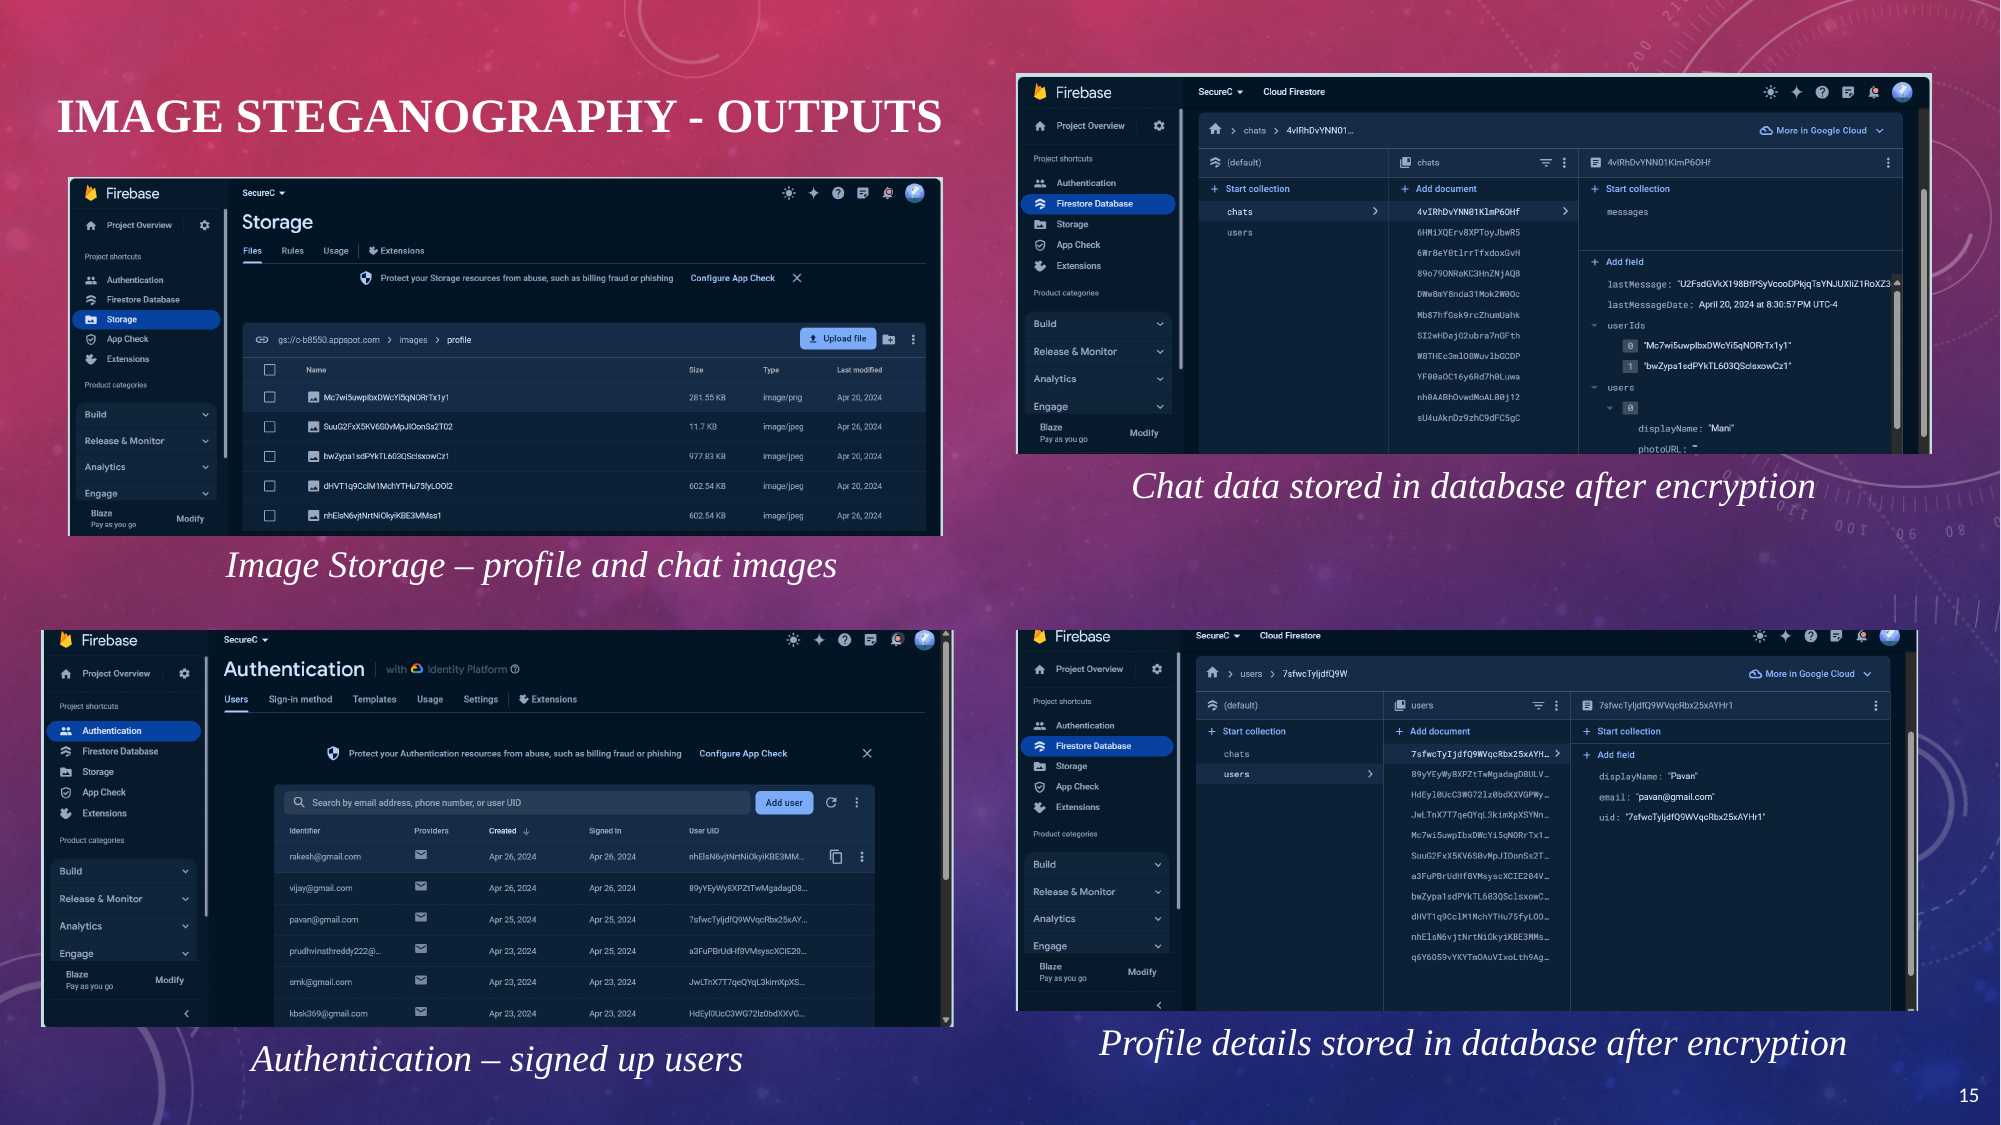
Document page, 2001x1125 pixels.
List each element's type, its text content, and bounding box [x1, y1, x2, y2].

text_box Profile details stored in database after encryption [1080, 1022, 1868, 1070]
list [1015, 629, 1919, 1011]
text_box Image Storage – profile and chat images [202, 547, 862, 592]
picture [0, 0, 2001, 1125]
slide_number 15 [1903, 1062, 1995, 1125]
text_box Authentication – signed up users [187, 1038, 808, 1086]
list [67, 176, 944, 536]
title Image Steganography - Outputs [41, 50, 984, 178]
text_box Chat data stored in database after encryption [1110, 465, 1838, 514]
